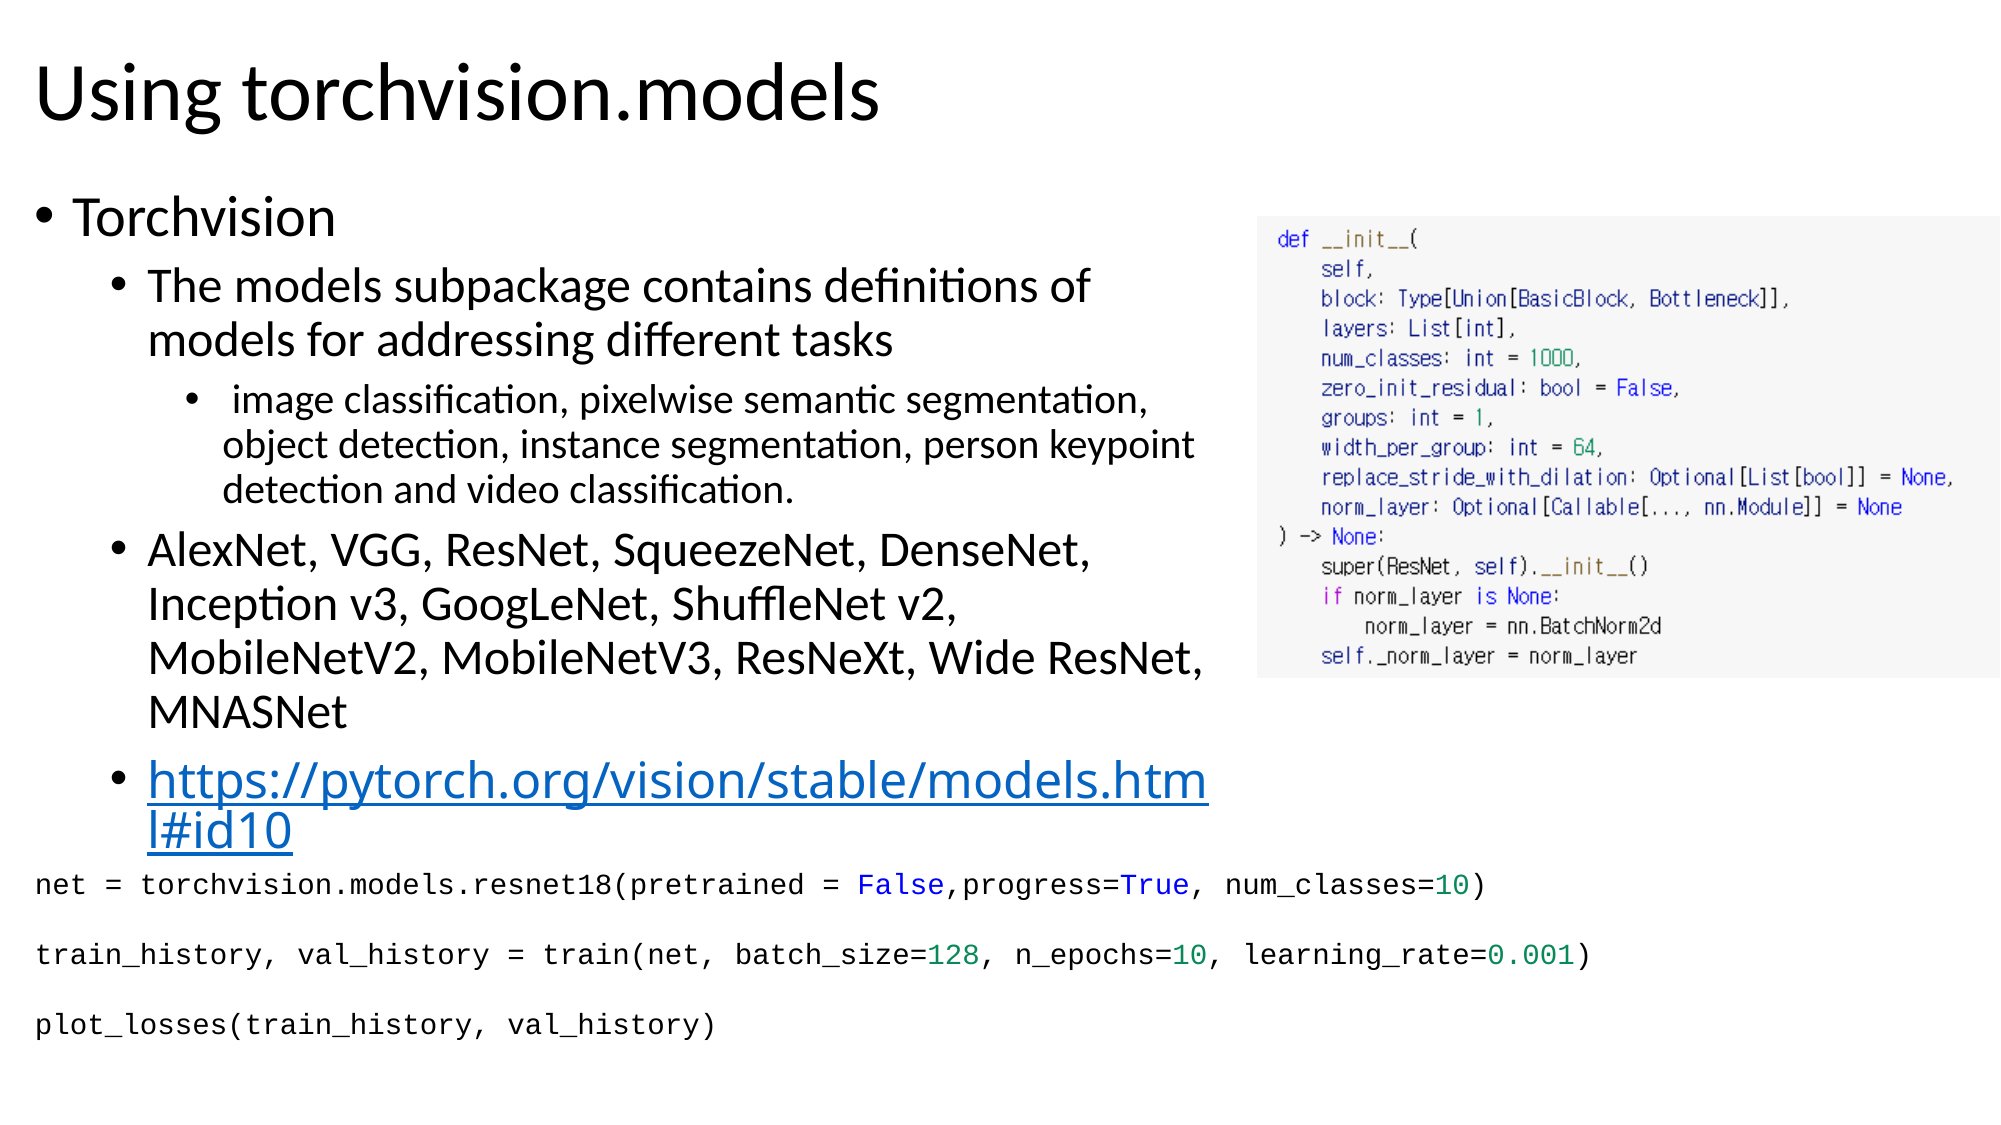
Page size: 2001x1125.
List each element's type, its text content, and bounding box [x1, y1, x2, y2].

title Using torchvision.models [19, 39, 1971, 148]
list Torchvision The models subpackage contains definitions of models for addressing different tasks image classification, pixelwise semantic segmentation, object detection, instance segmentation, person keypoint detection and video classification. AlexNet, VGG, ResNet, SqueezeNet, DenseNet, Inception v3, GoogLeNet, ShuffleNet v2, MobileNetV2, MobileNetV3, ResNeXt, Wide ResNet, MNASNet https://pytorch.org/vision/stable/models.html#id10 [19, 178, 1230, 833]
text_box net = torchvision.models.resnet18(pretrained = False,progress=True, num_classes=10) train_history, val_history = train(net, batch_size=128, n_epochs=10, learning_rate=0.001) plot_losses(train_history, val_history) [19, 857, 1751, 1083]
picture [1257, 216, 2000, 678]
